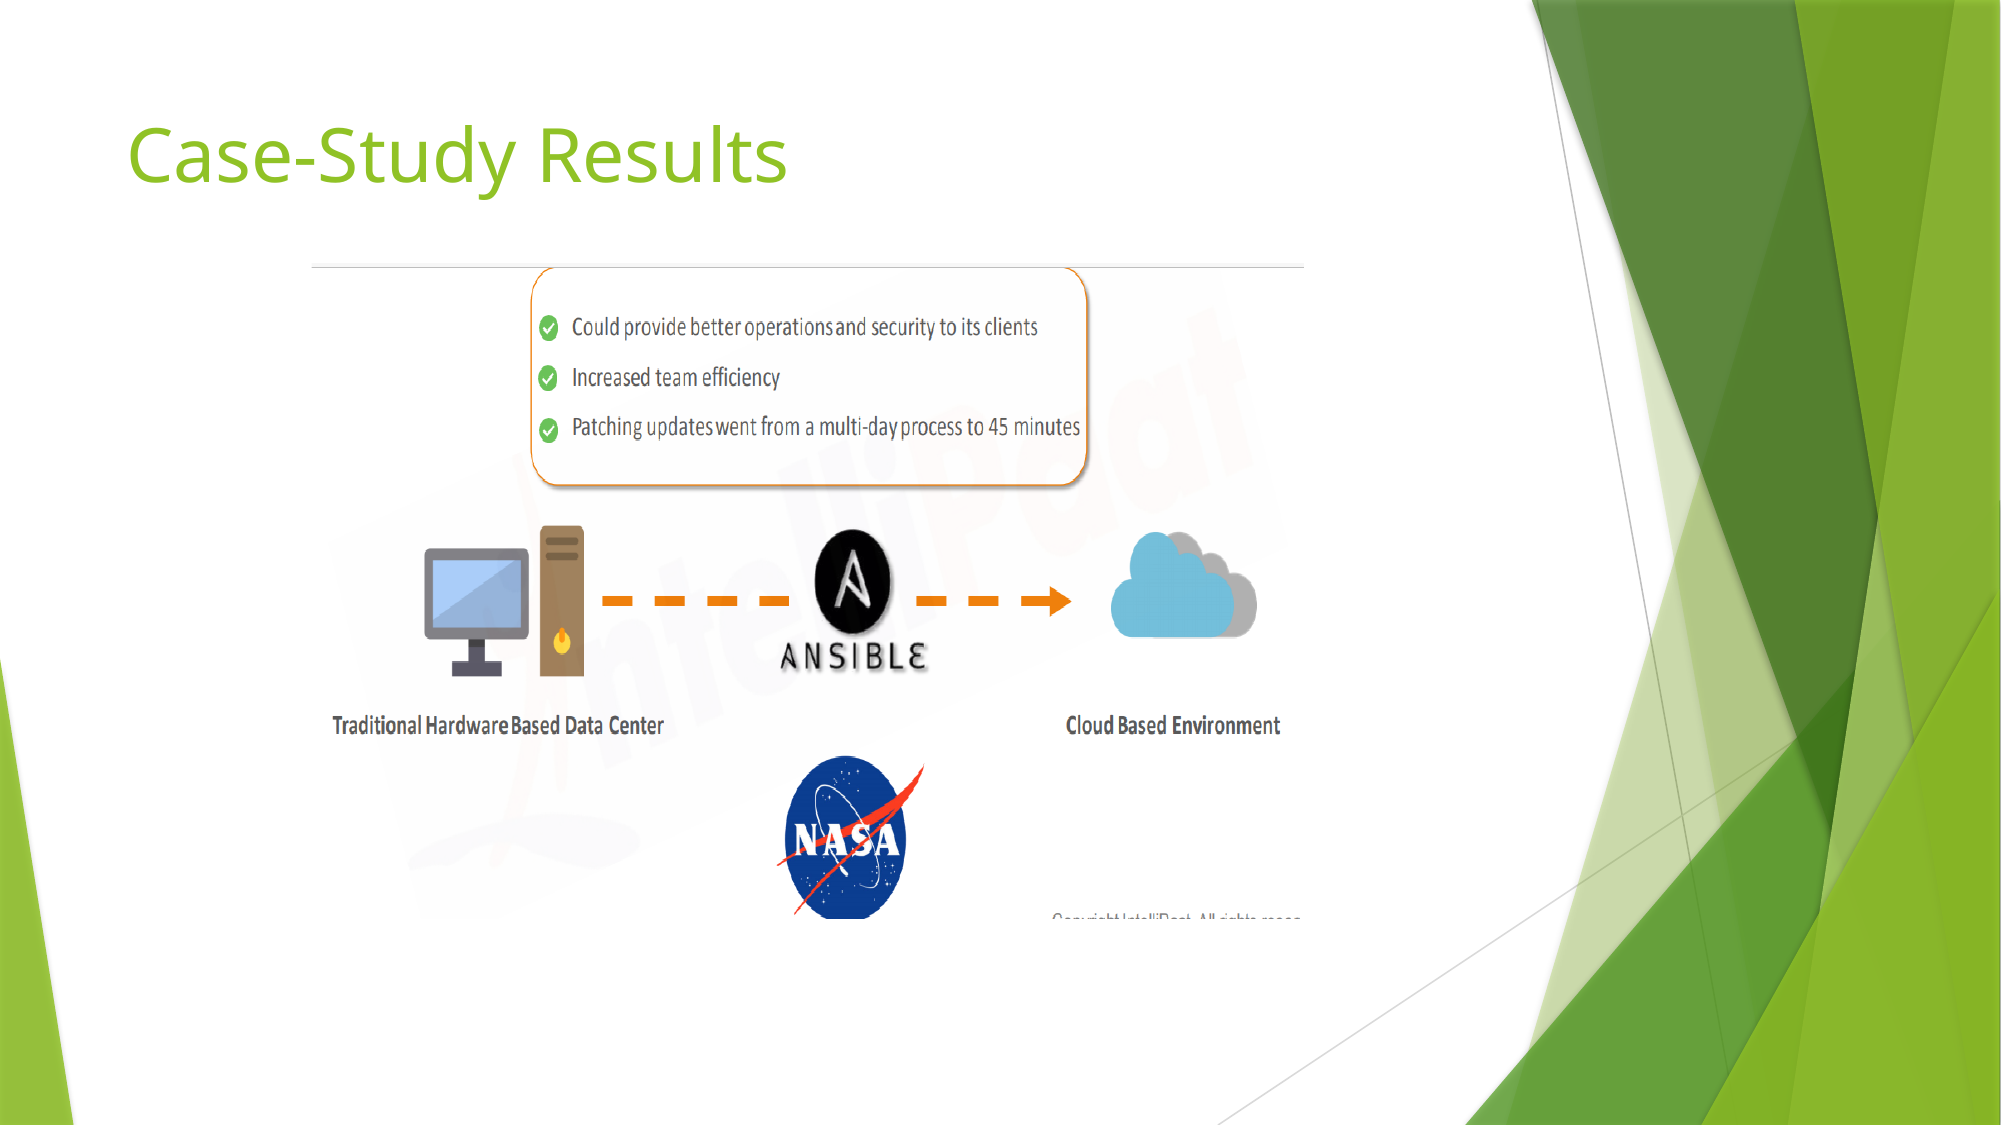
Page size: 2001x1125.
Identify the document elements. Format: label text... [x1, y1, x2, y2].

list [310, 262, 1305, 919]
title Case-Study Results [111, 99, 1522, 317]
